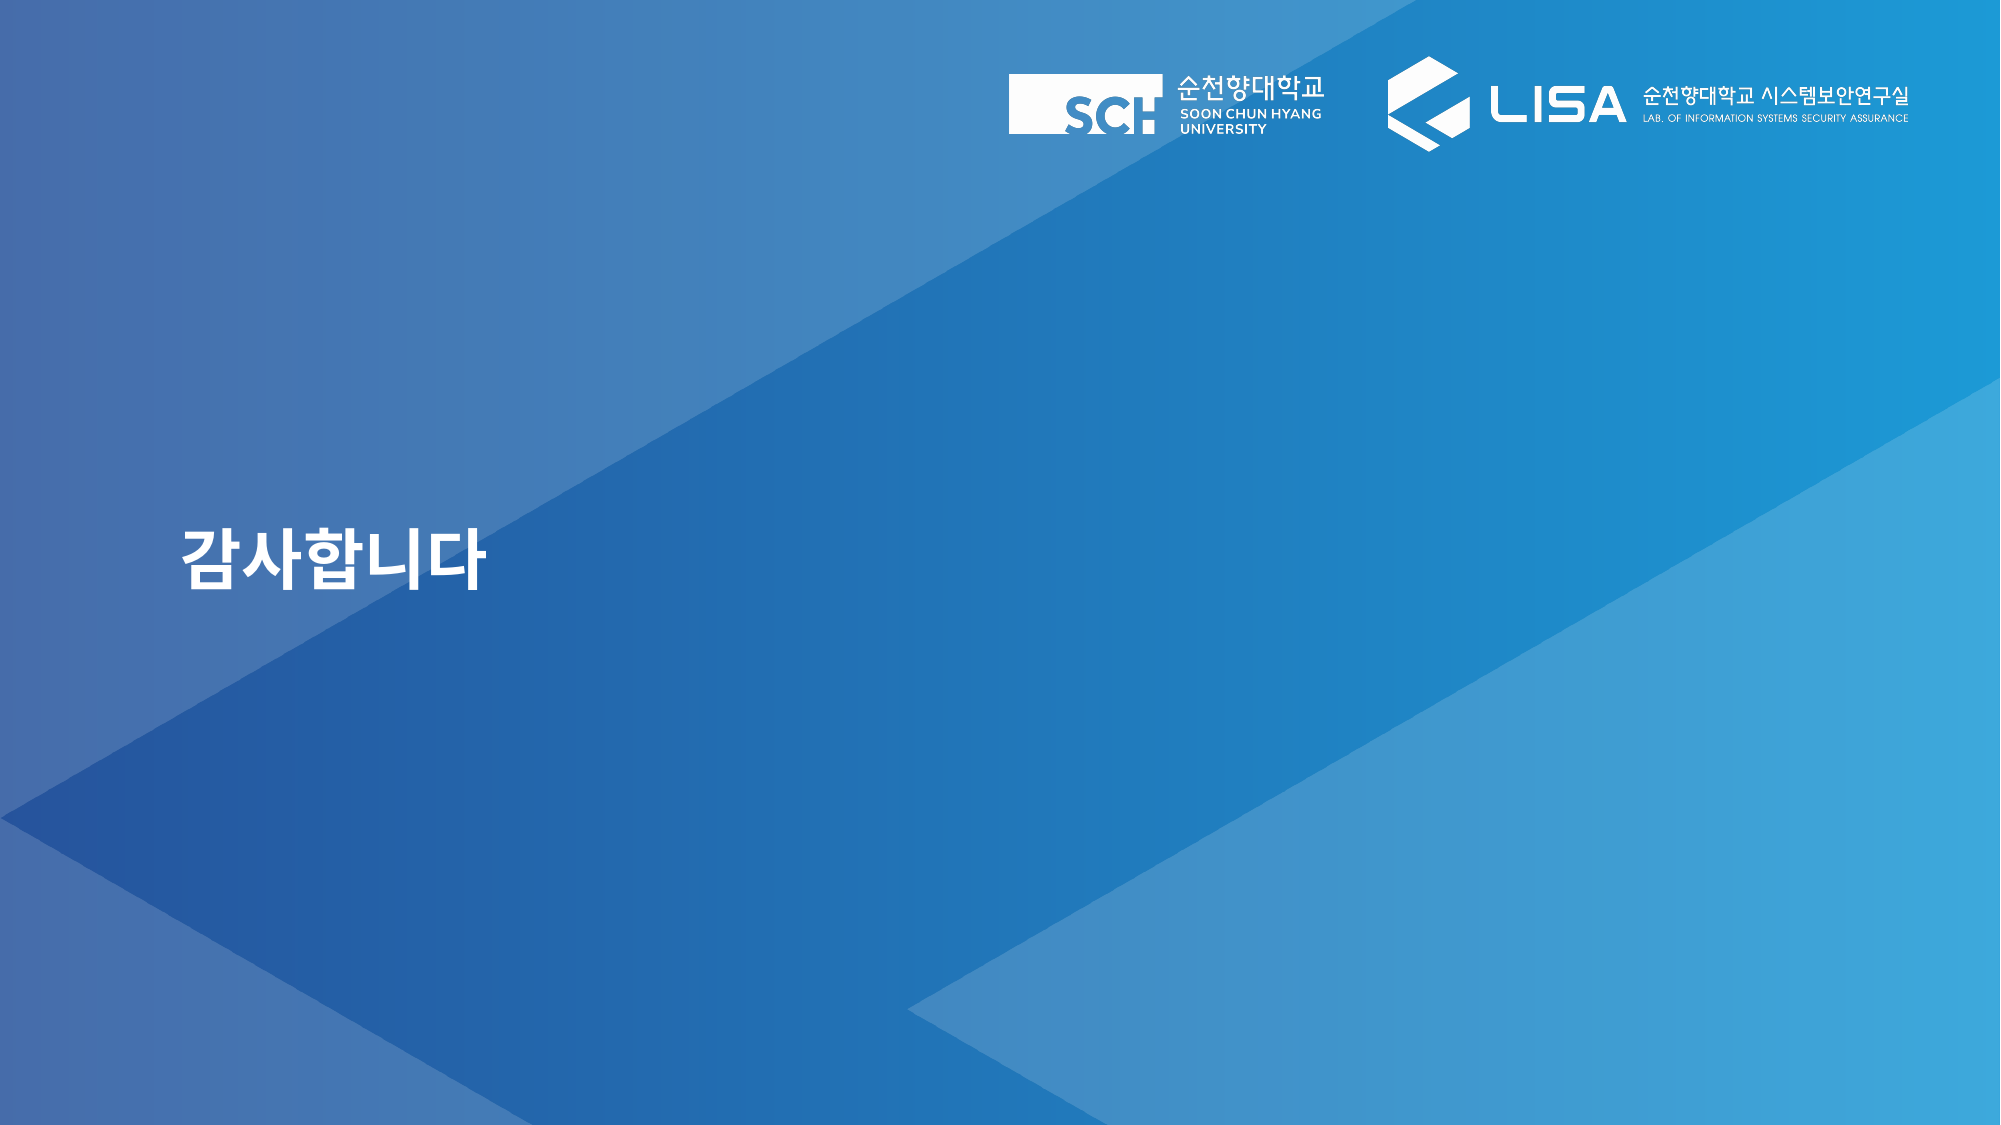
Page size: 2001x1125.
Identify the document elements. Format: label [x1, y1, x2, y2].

text_box [0, 0, 2000, 1125]
